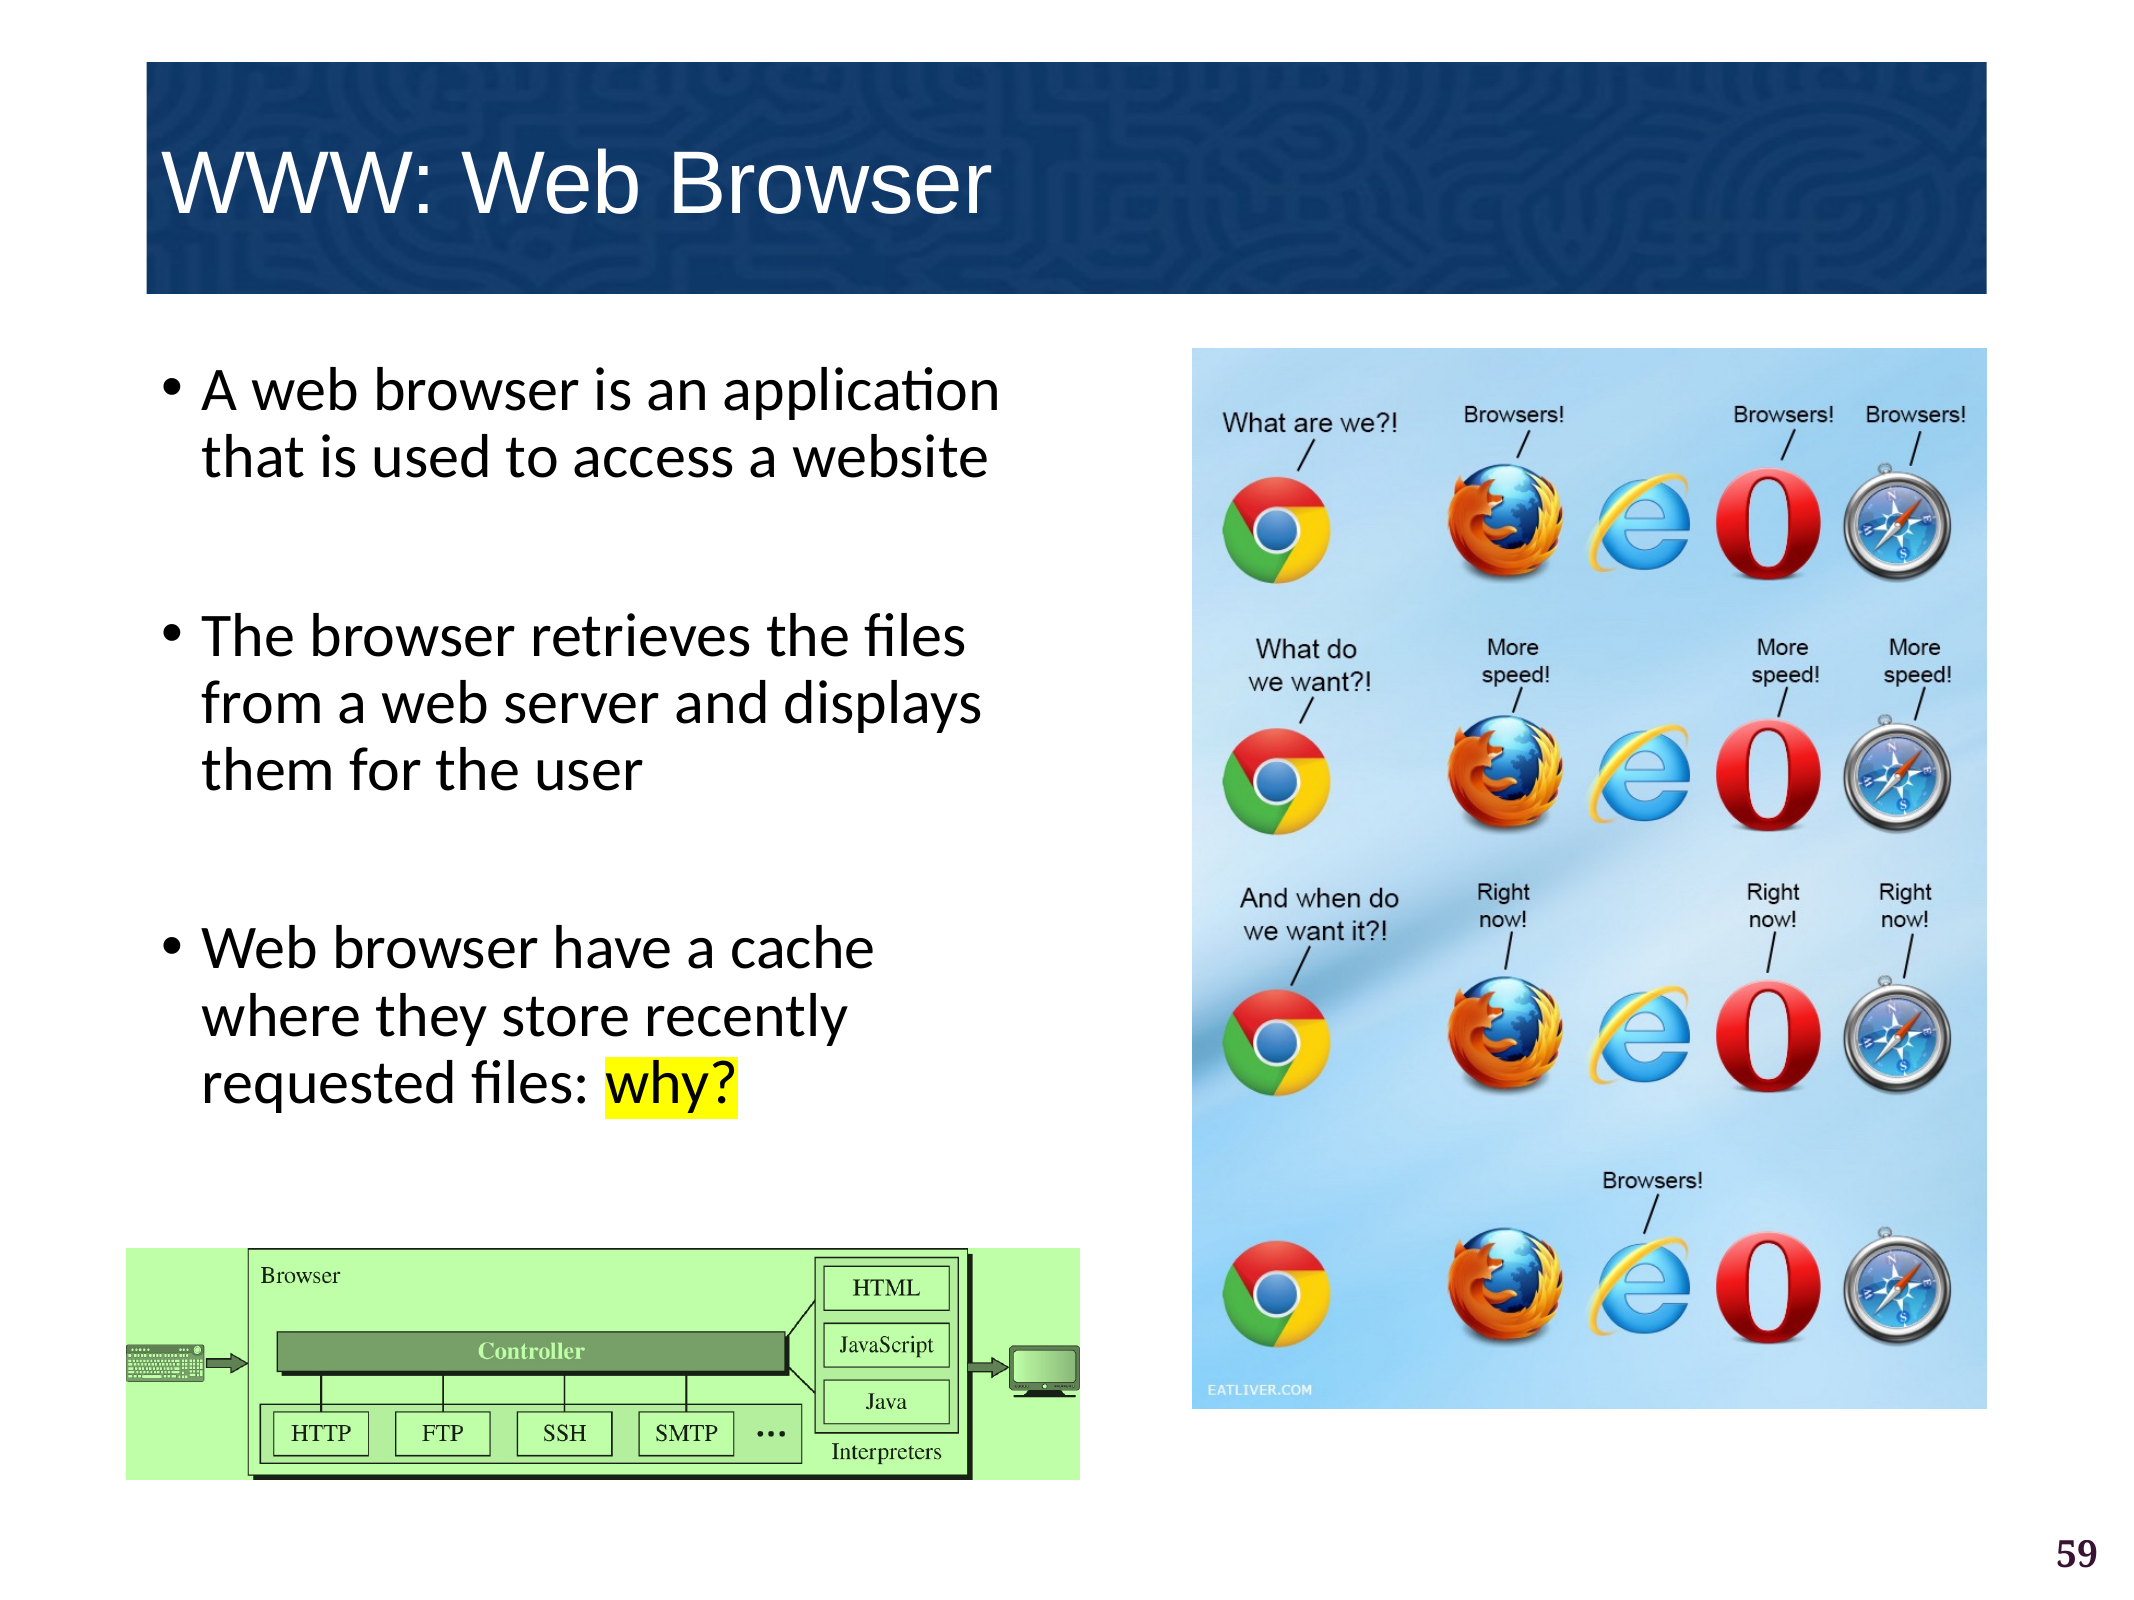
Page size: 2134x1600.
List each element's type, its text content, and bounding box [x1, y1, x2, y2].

text_box 59 [1971, 1521, 2134, 1590]
picture [126, 1248, 1080, 1481]
picture [1192, 348, 1987, 1409]
text_box WWW: Web Browser [146, 62, 1987, 294]
list A web browser is an application that is used to access a website The browser retrieves the files from a web server and displays them for the user Web browser have a cache where they store recently requested files: why? [146, 349, 1054, 1248]
